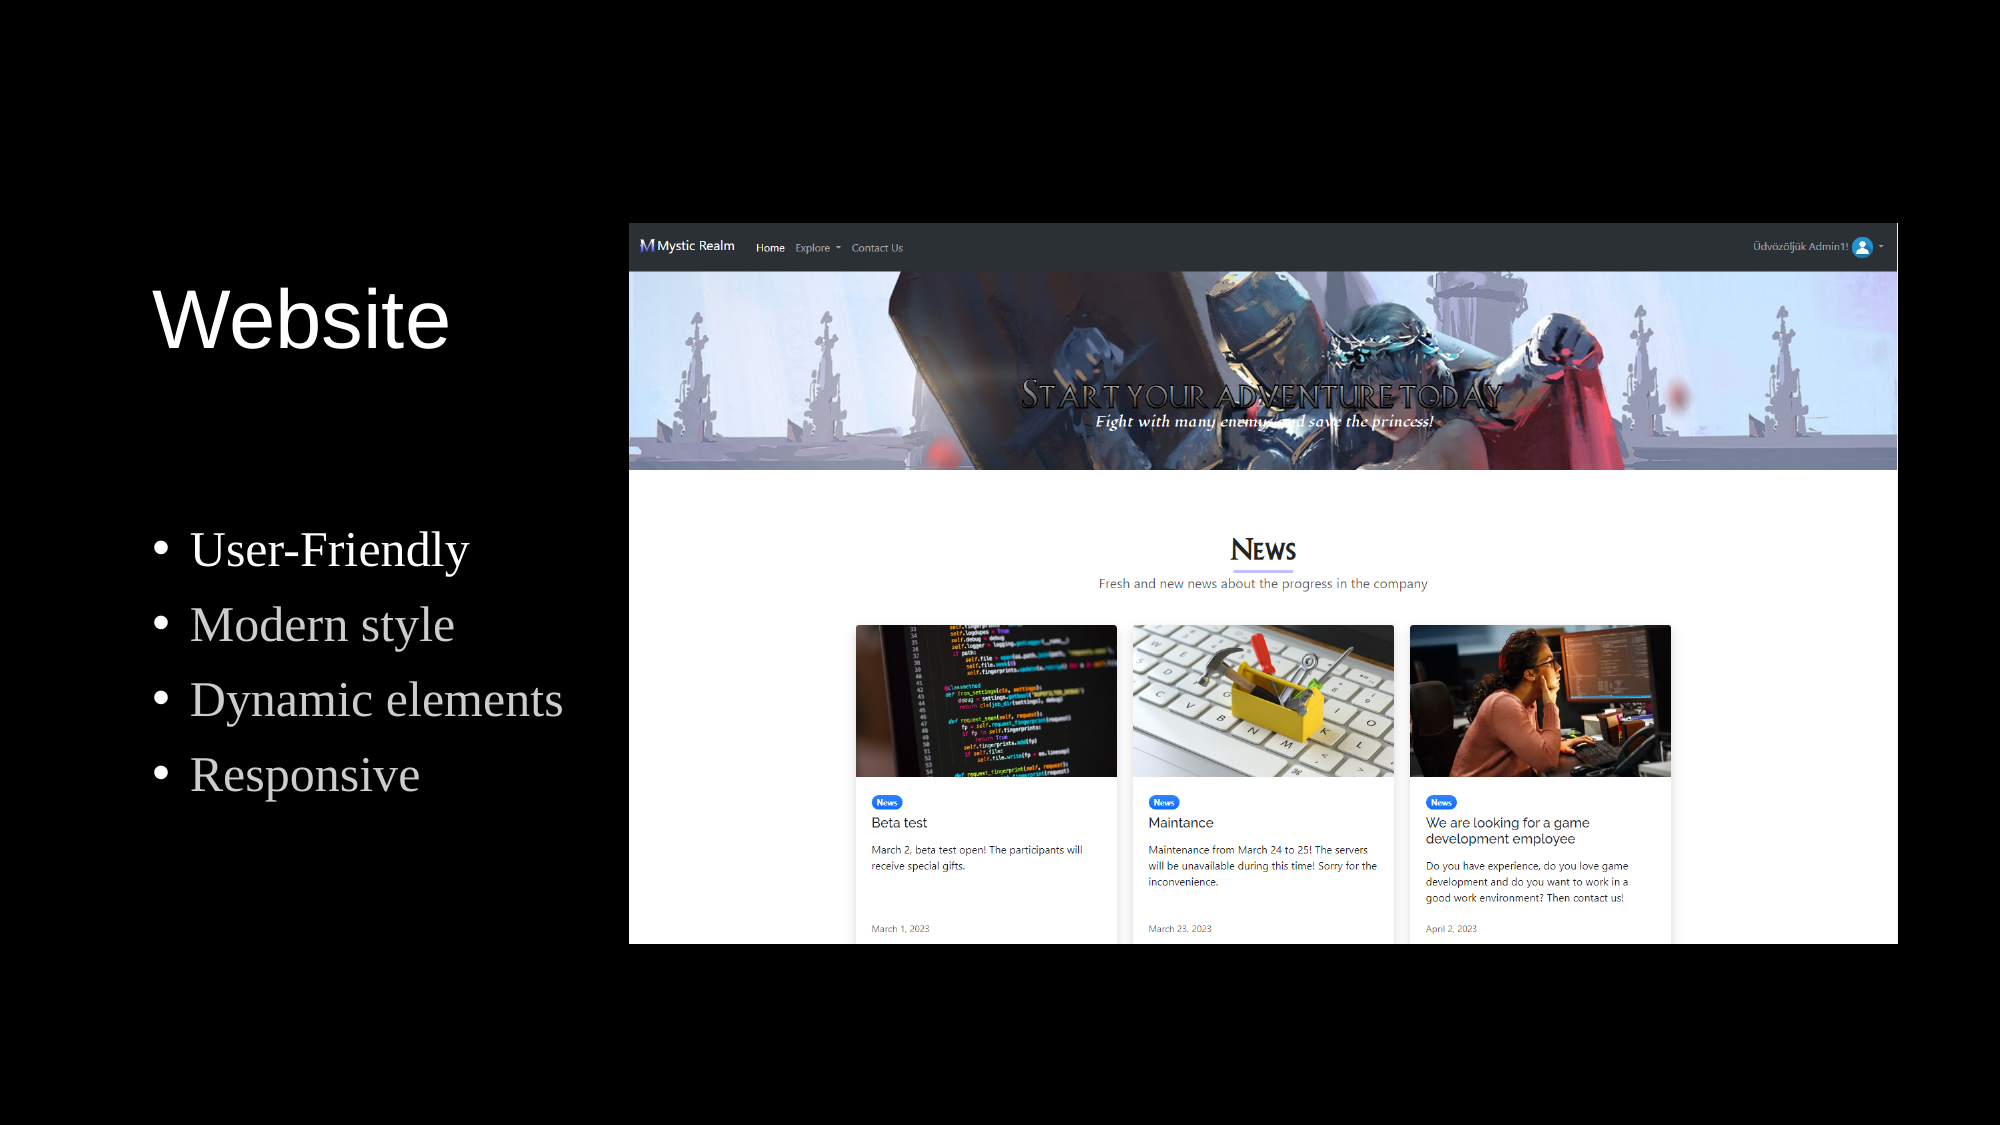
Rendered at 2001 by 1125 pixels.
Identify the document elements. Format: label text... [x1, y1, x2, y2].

picture [628, 223, 1898, 944]
title Website [137, 269, 628, 487]
list User-Friendly Modern style Dynamic elements Responsive [137, 516, 628, 919]
